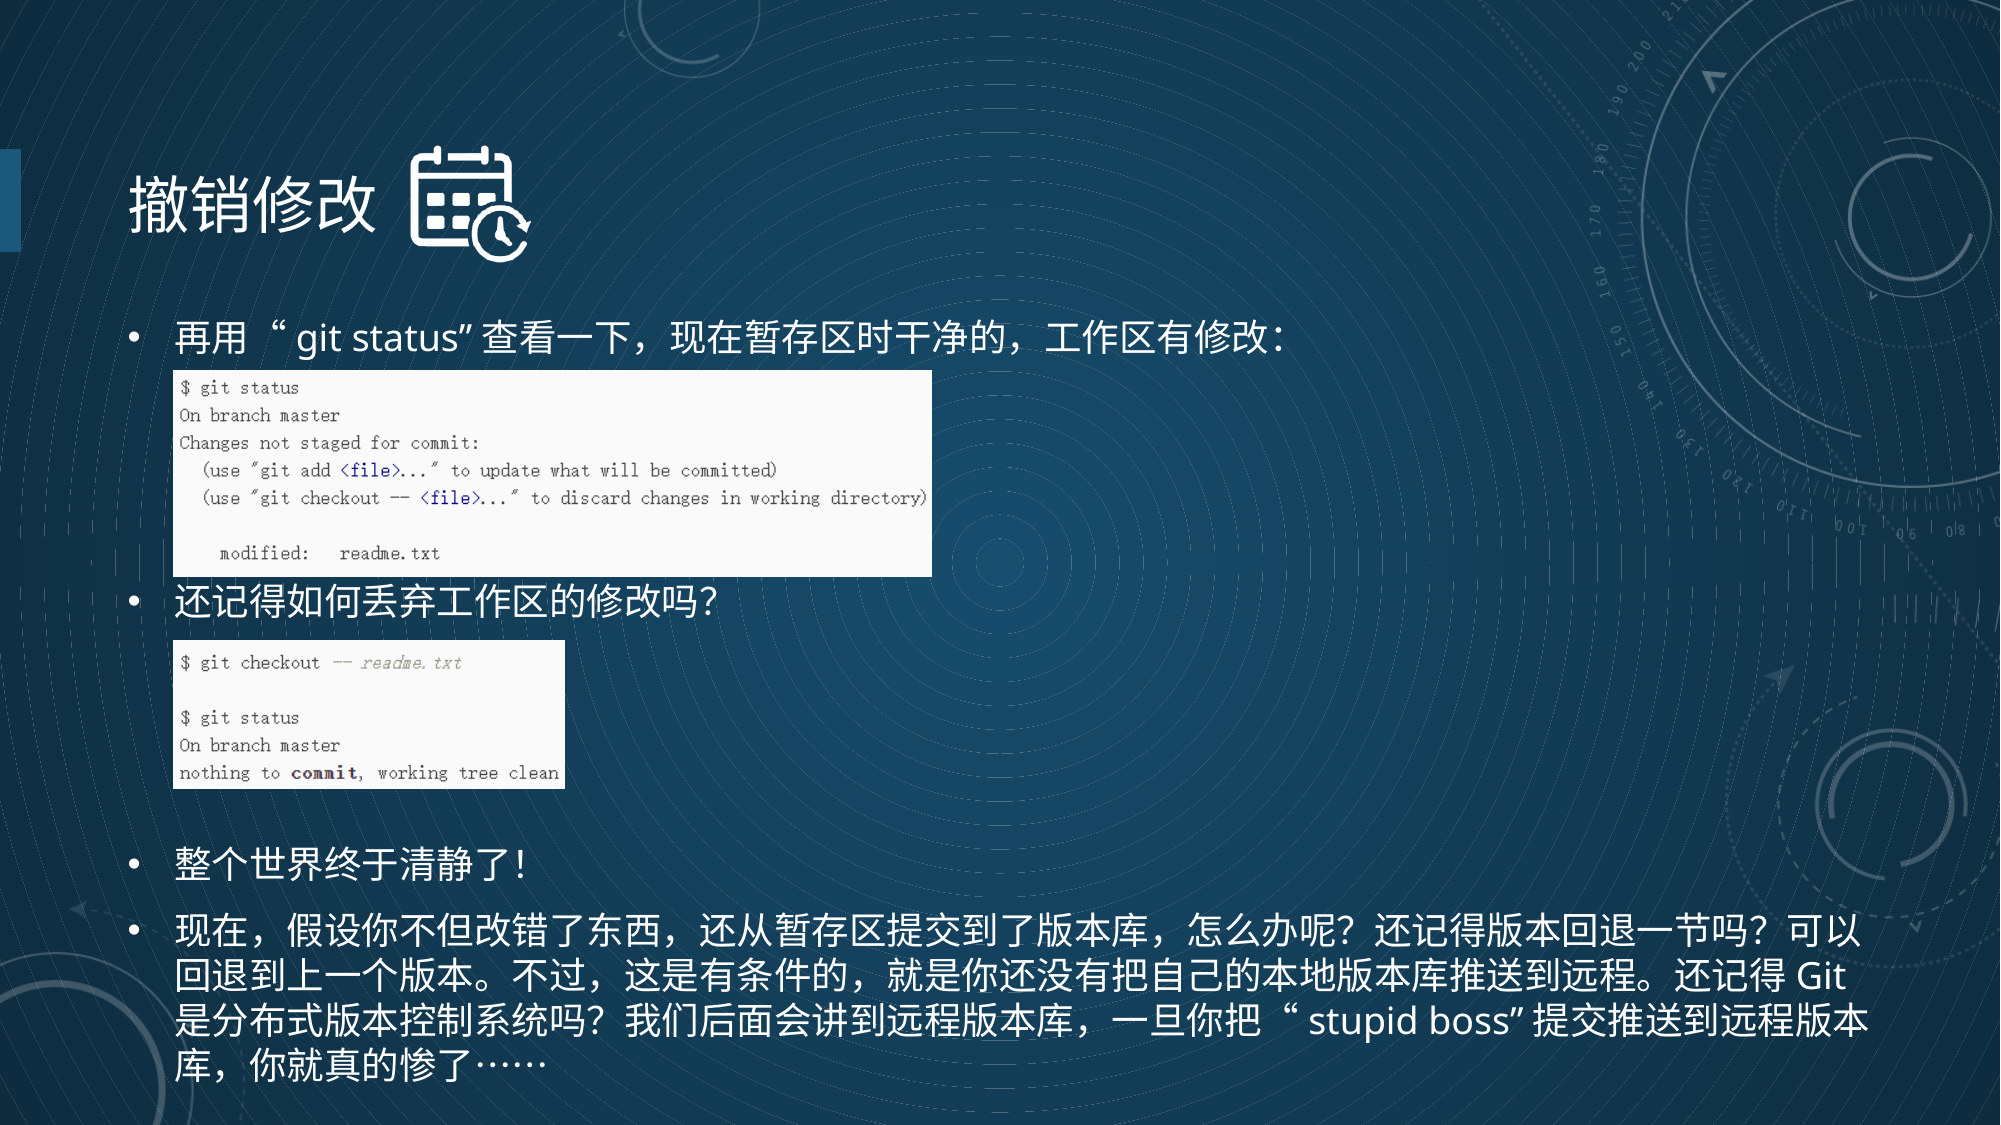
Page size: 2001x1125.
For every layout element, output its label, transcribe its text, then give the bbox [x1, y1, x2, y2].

picture [172, 370, 933, 577]
picture [172, 639, 565, 790]
picture [409, 142, 532, 265]
list 再用“git status”查看一下，现在暂存区时干净的，工作区有修改： 还记得如何丢弃工作区的修改吗？ 整个世界终于清静了！ 现在，假设你不但改错了东西，还从暂存区提交到了版本库，怎么办呢？还记得版本回退一节吗？可以回退到上一个版本。不过，这是有条件的，就是你还没有把自己的本地版本库推送到远程。还记得Git是分布式版本控制系统吗？我们后面会讲到远程版本库，一旦你把“stupid boss”提交推送到远程版本库，你就真的惨了…… [112, 306, 1891, 1125]
title 撤销修改 [112, 99, 1891, 306]
picture [0, 0, 2000, 1125]
